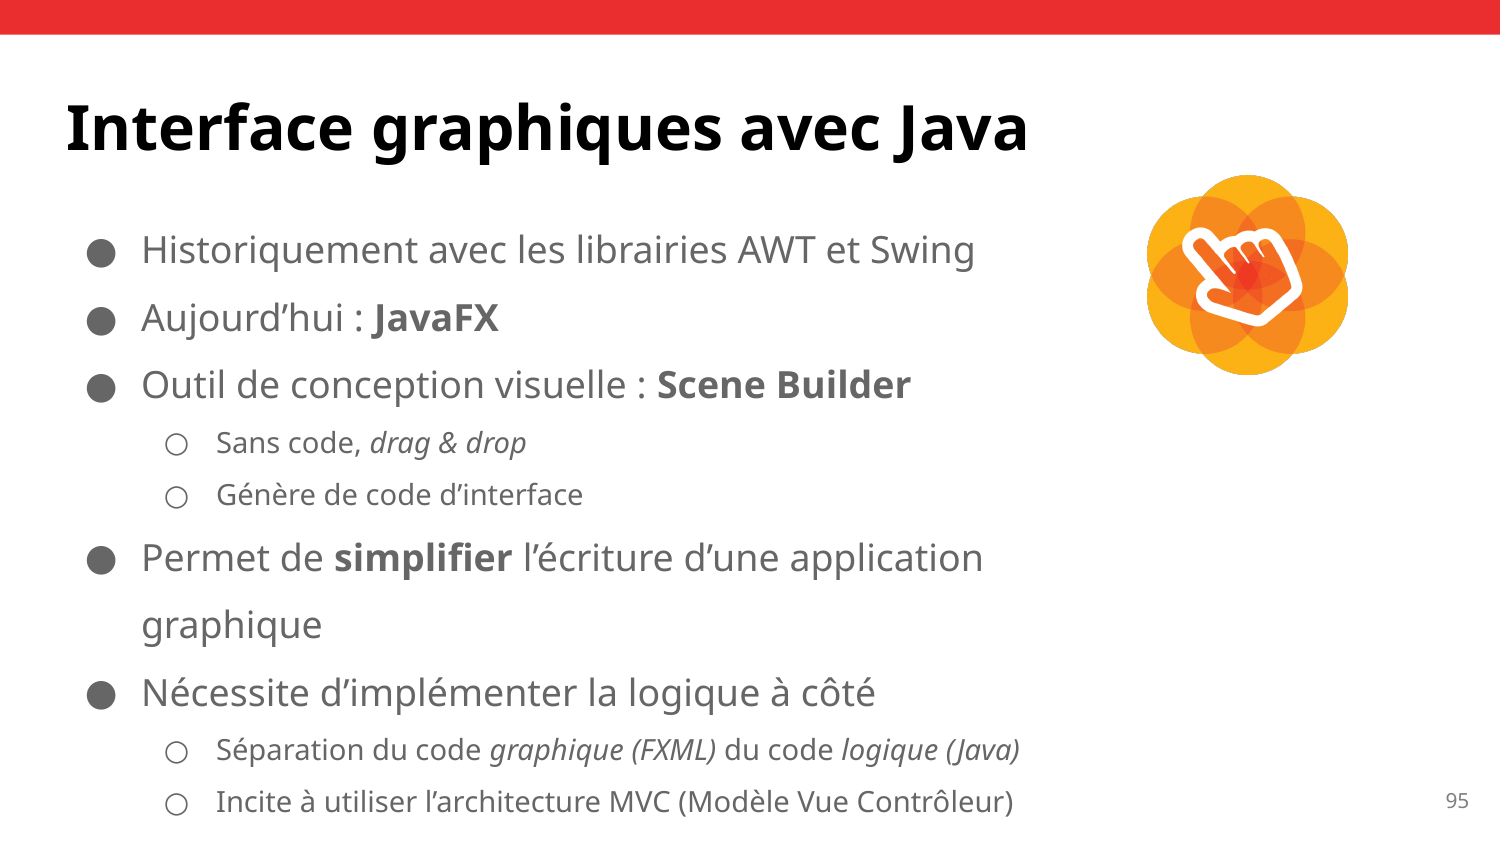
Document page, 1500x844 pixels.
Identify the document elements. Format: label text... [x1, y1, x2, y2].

picture [1147, 175, 1348, 375]
slide_number ‹#› [1394, 769, 1484, 834]
list Historiquement avec les librairies AWT et Swing Aujourd’hui : JavaFX Outil de conception visuelle : Scene Builder Sans code, drag & drop Génère de code d’interface Permet de simplifier l’écriture d’une application graphique Nécessite d’implémenter la logique à côté Séparation du code graphique (FXML) du code logique (Java) Incite à utiliser l’architecture MVC (Modèle Vue Contrôleur) [51, 189, 1148, 740]
title Interface graphiques avec Java [51, 72, 1449, 176]
